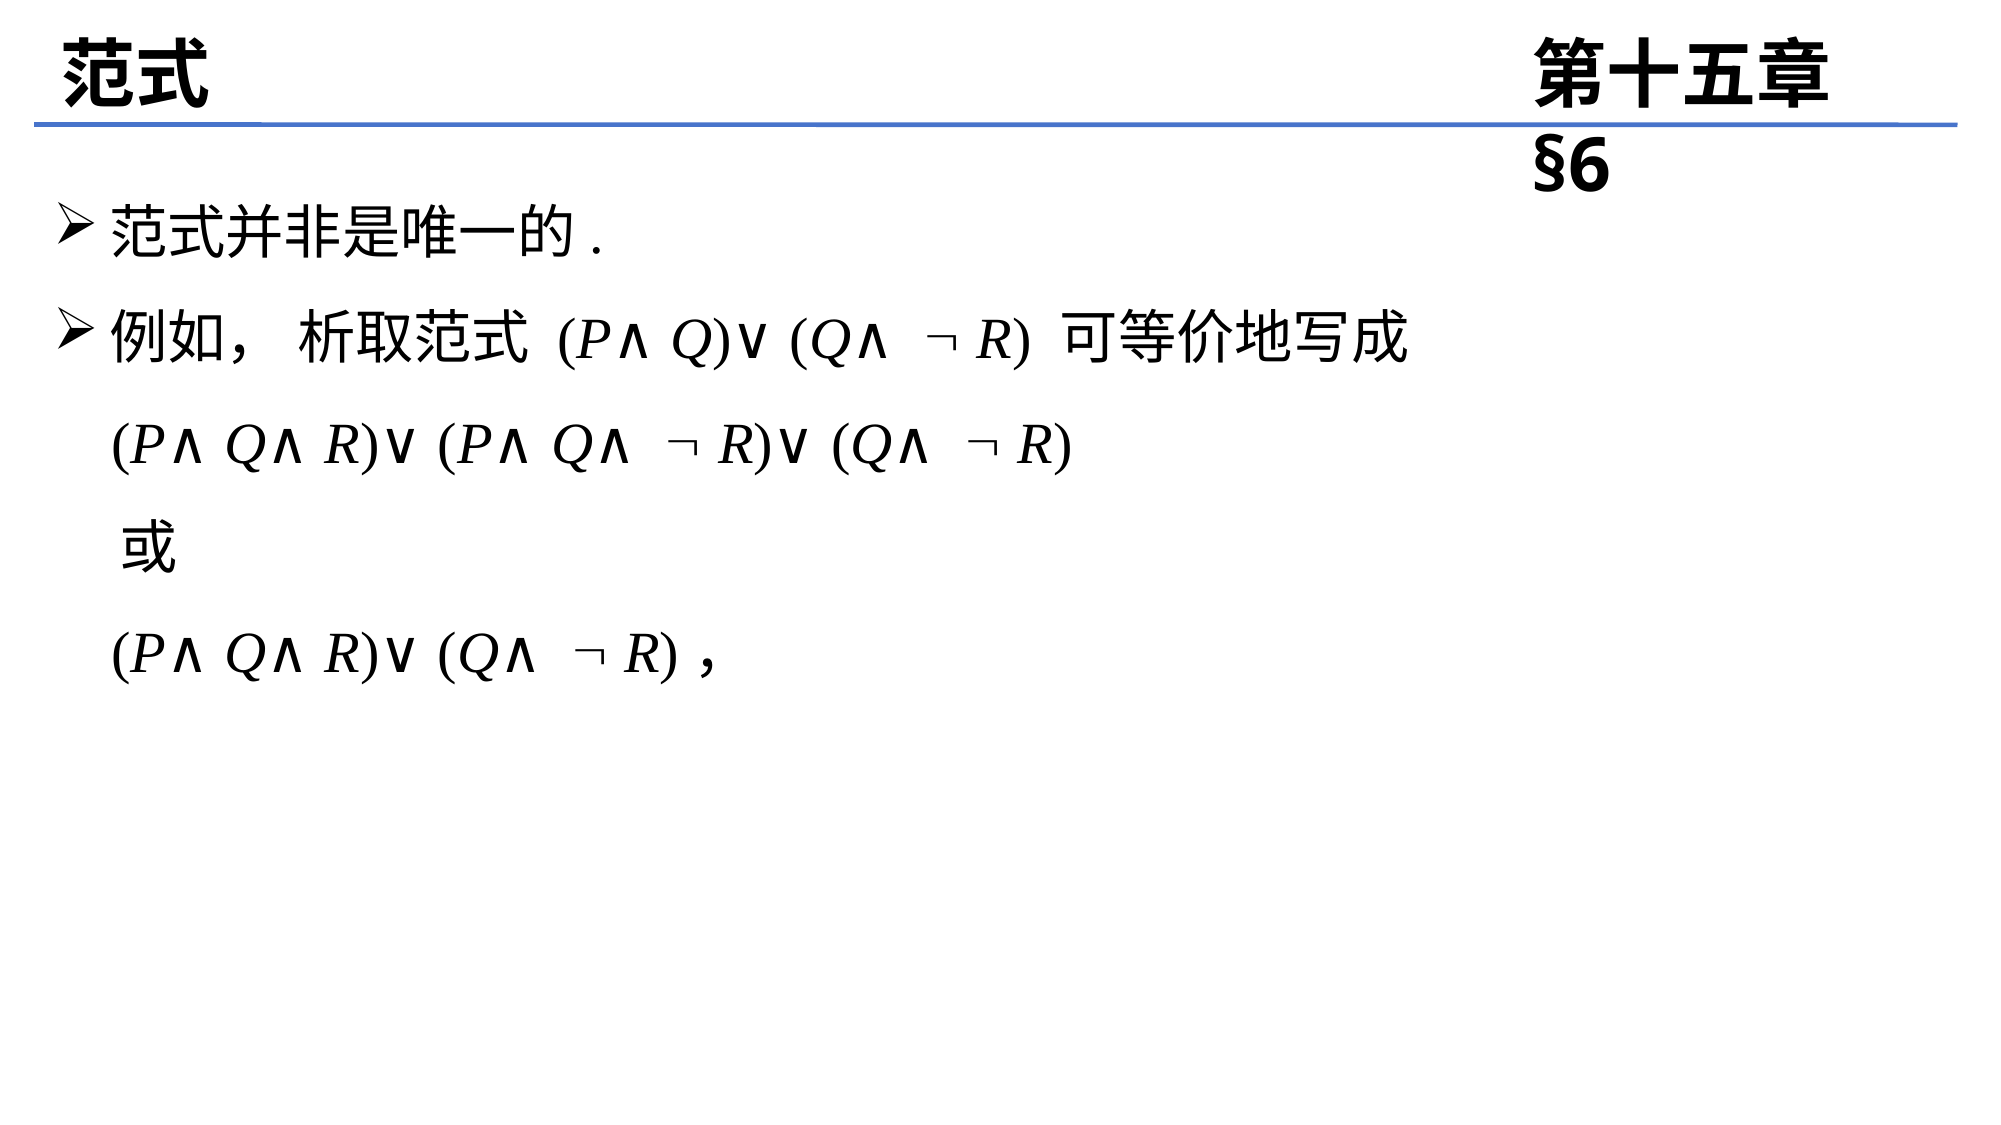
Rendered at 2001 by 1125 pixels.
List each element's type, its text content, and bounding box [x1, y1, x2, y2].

text_box 范式 [46, 18, 932, 124]
text_box 范式并非是唯一的. 例如， 析取范式 (P∧Q)∨(Q∧  R) 可等价地写成 (P∧Q∧R)∨(P∧Q∧  R)∨(Q∧  R) 或 (P∧Q∧R)∨(Q∧  R)， [38, 153, 1951, 1065]
text_box 第十五章 §6 [1517, 19, 1958, 124]
text_box 第十五章 §6 [1517, 126, 1958, 214]
